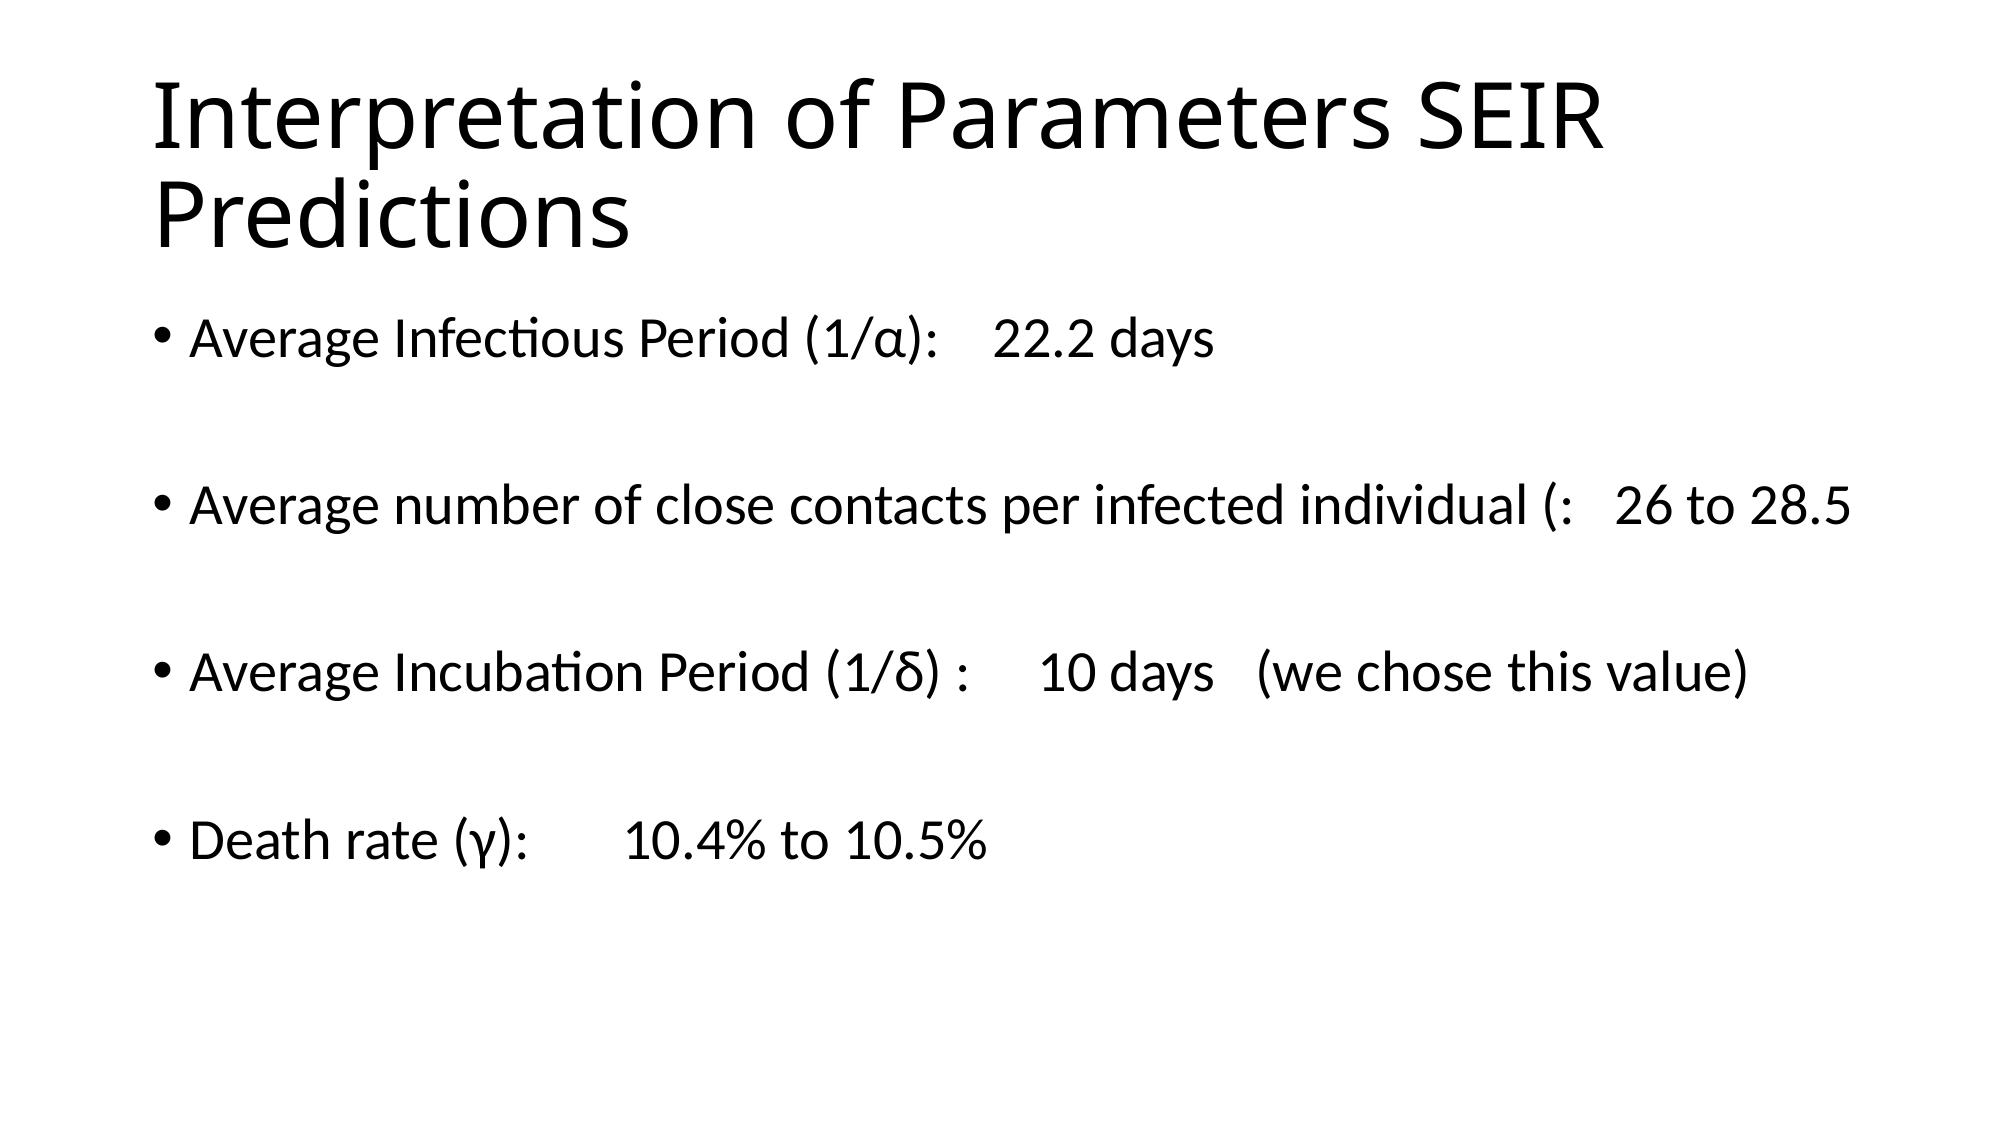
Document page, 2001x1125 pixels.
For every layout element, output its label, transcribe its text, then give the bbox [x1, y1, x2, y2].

title Interpretation of Parameters SEIR Predictions [137, 59, 1863, 278]
